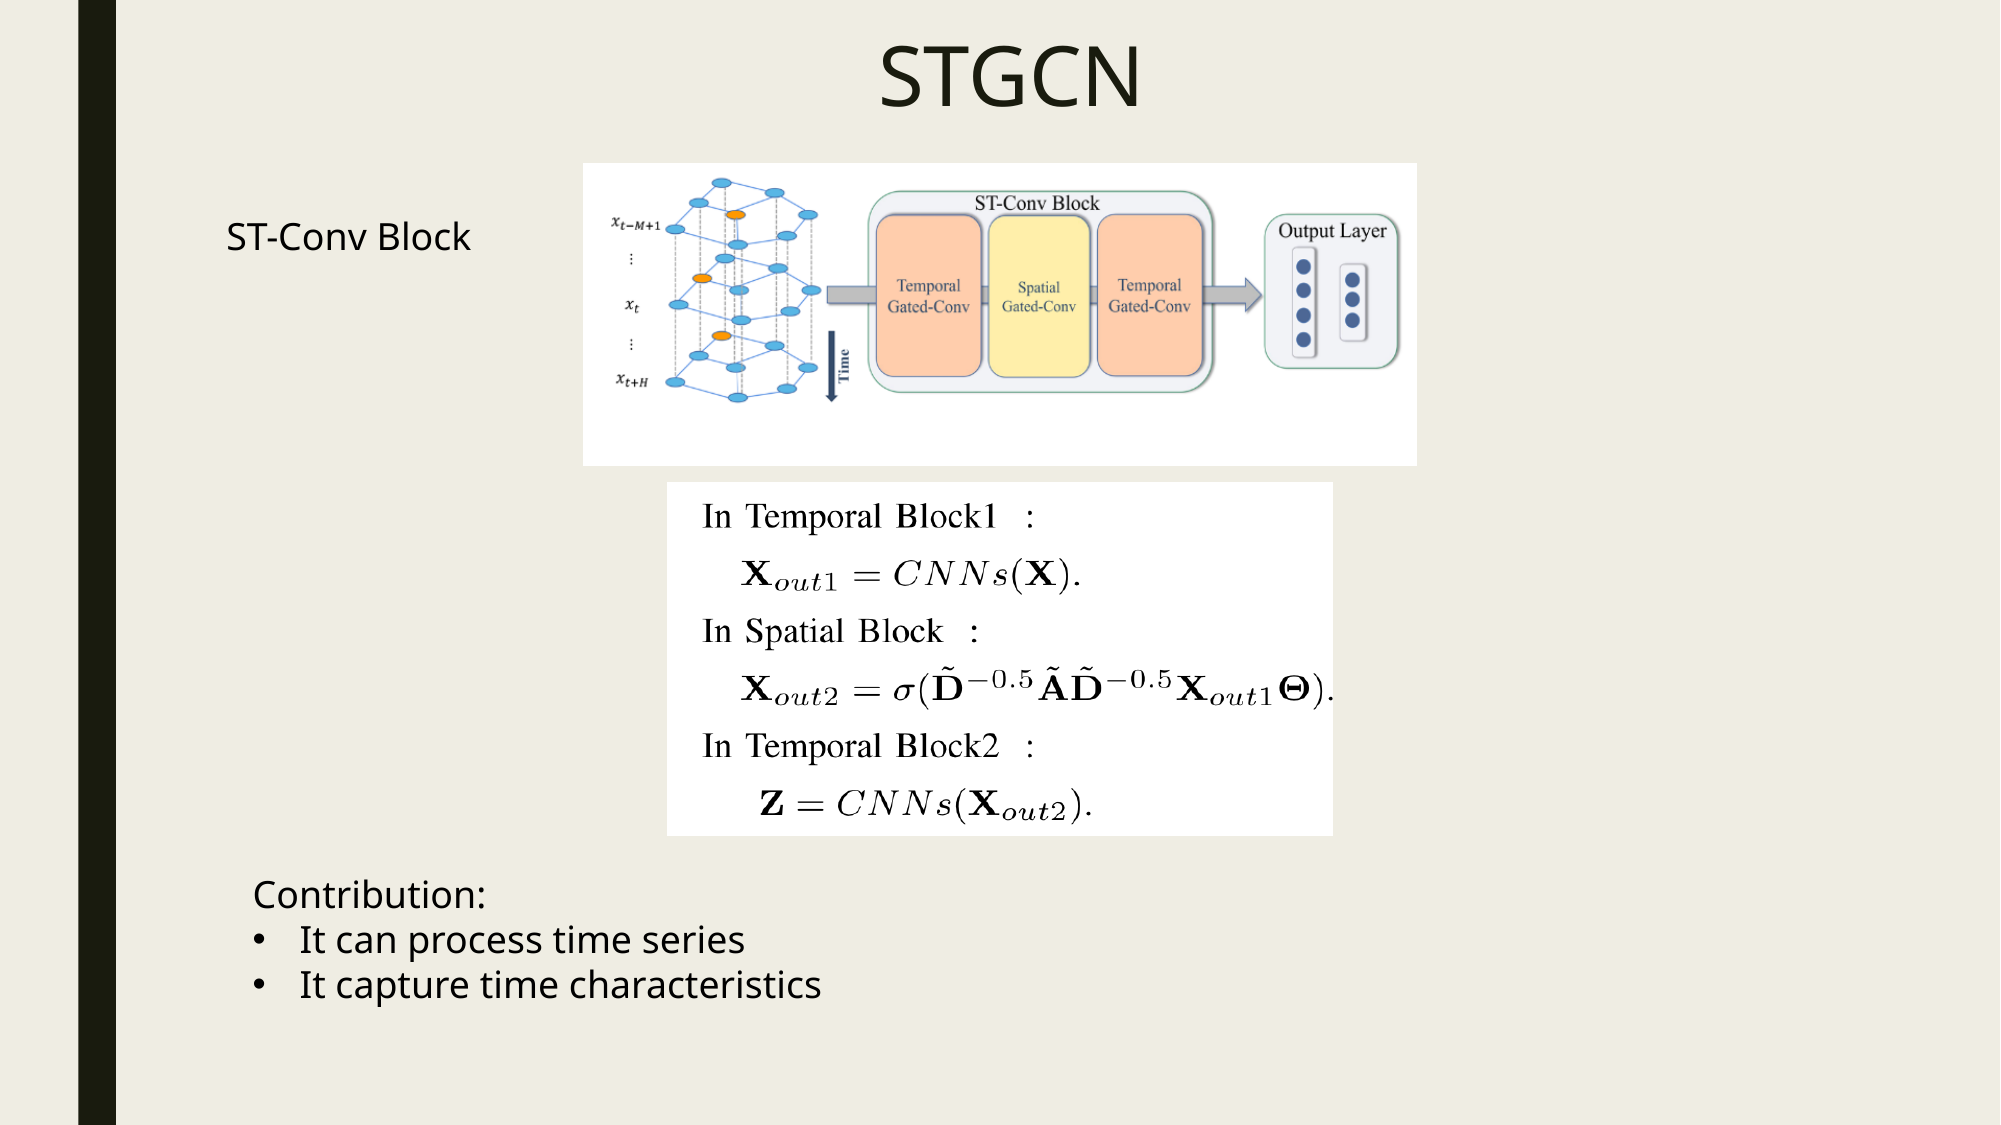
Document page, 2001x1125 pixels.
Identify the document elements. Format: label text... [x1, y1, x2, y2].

text_box ST-Conv Block [211, 205, 487, 266]
picture [667, 482, 1333, 836]
text_box Contribution: It can process time series It capture time characteristics [237, 863, 838, 1014]
title STGCN [224, 27, 1800, 132]
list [583, 163, 1417, 466]
